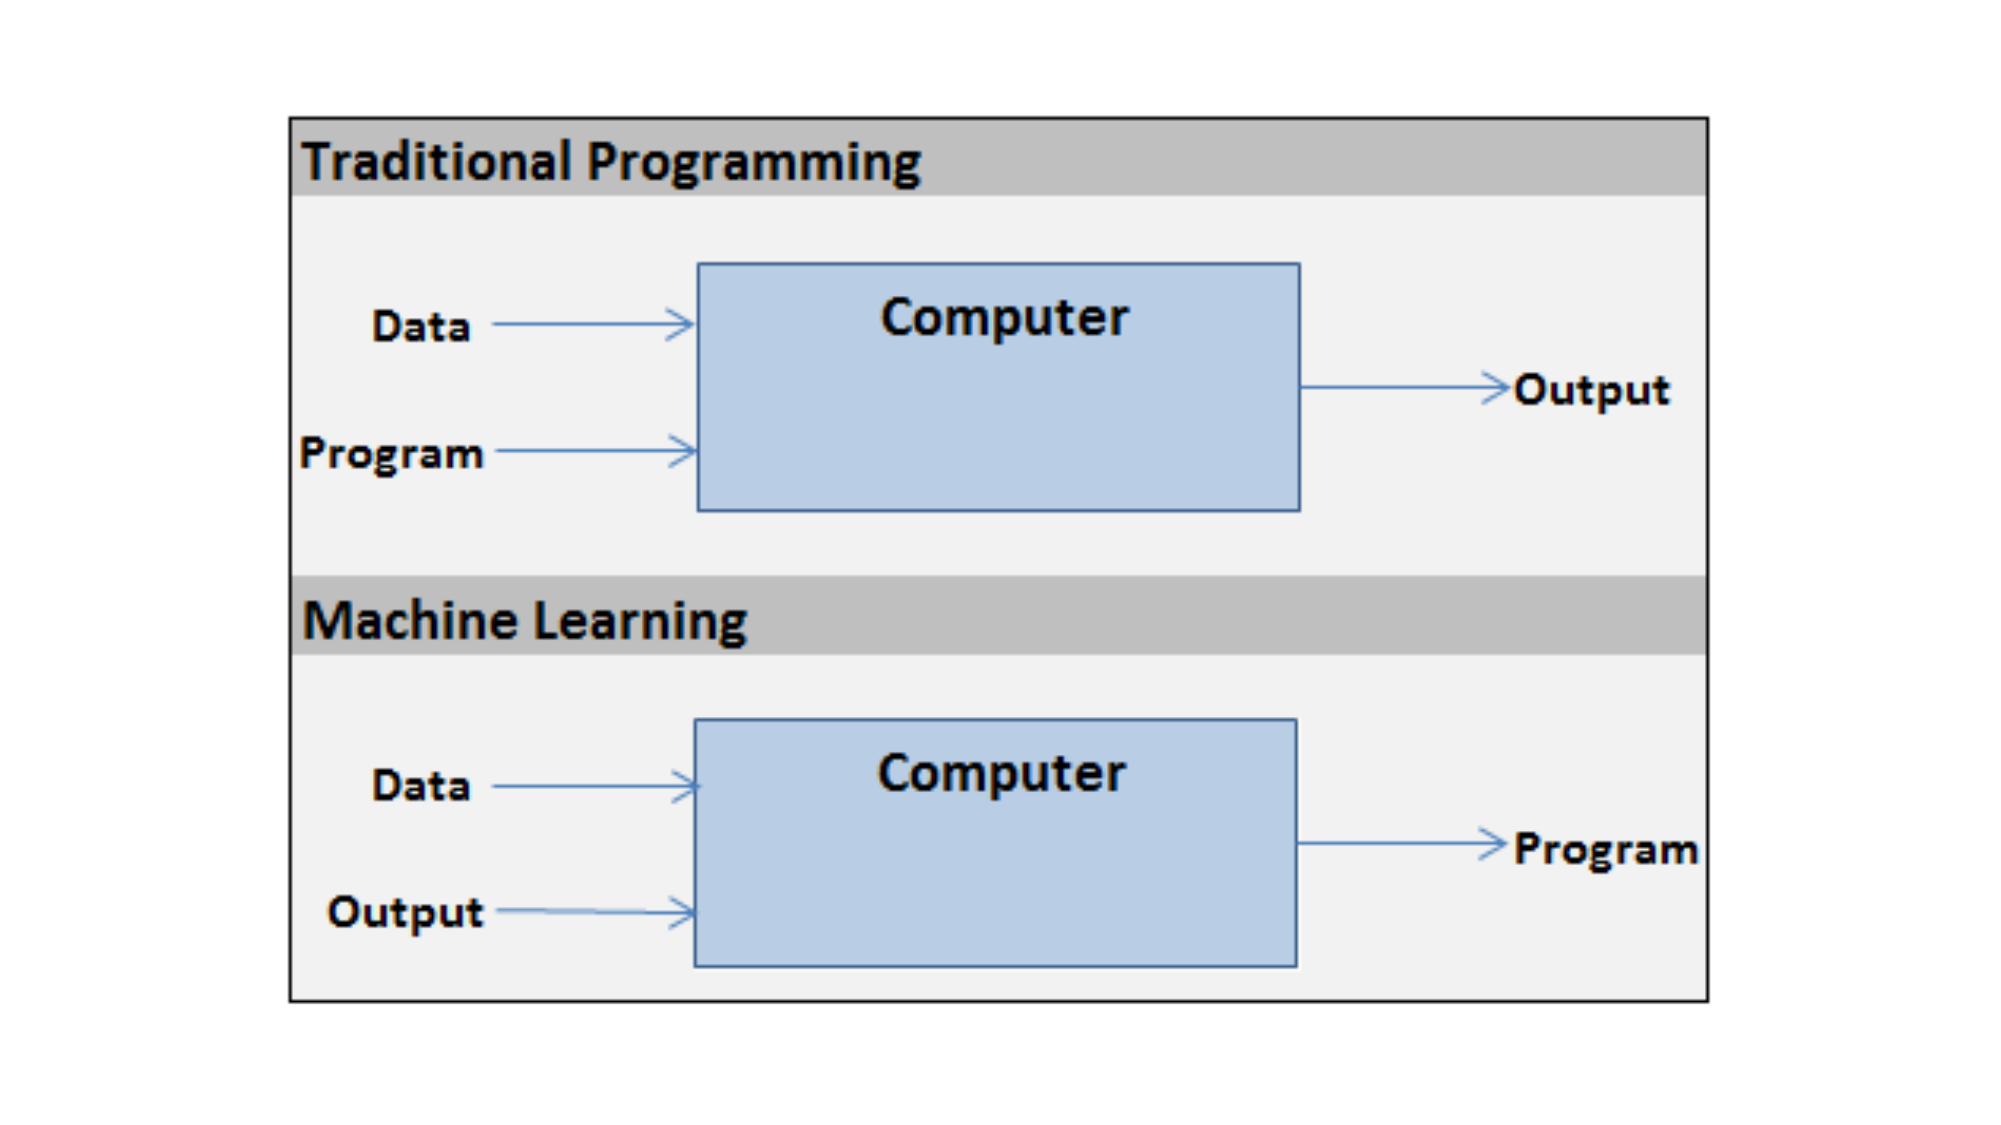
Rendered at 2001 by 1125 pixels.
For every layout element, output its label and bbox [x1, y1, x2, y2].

picture [277, 105, 1723, 1020]
